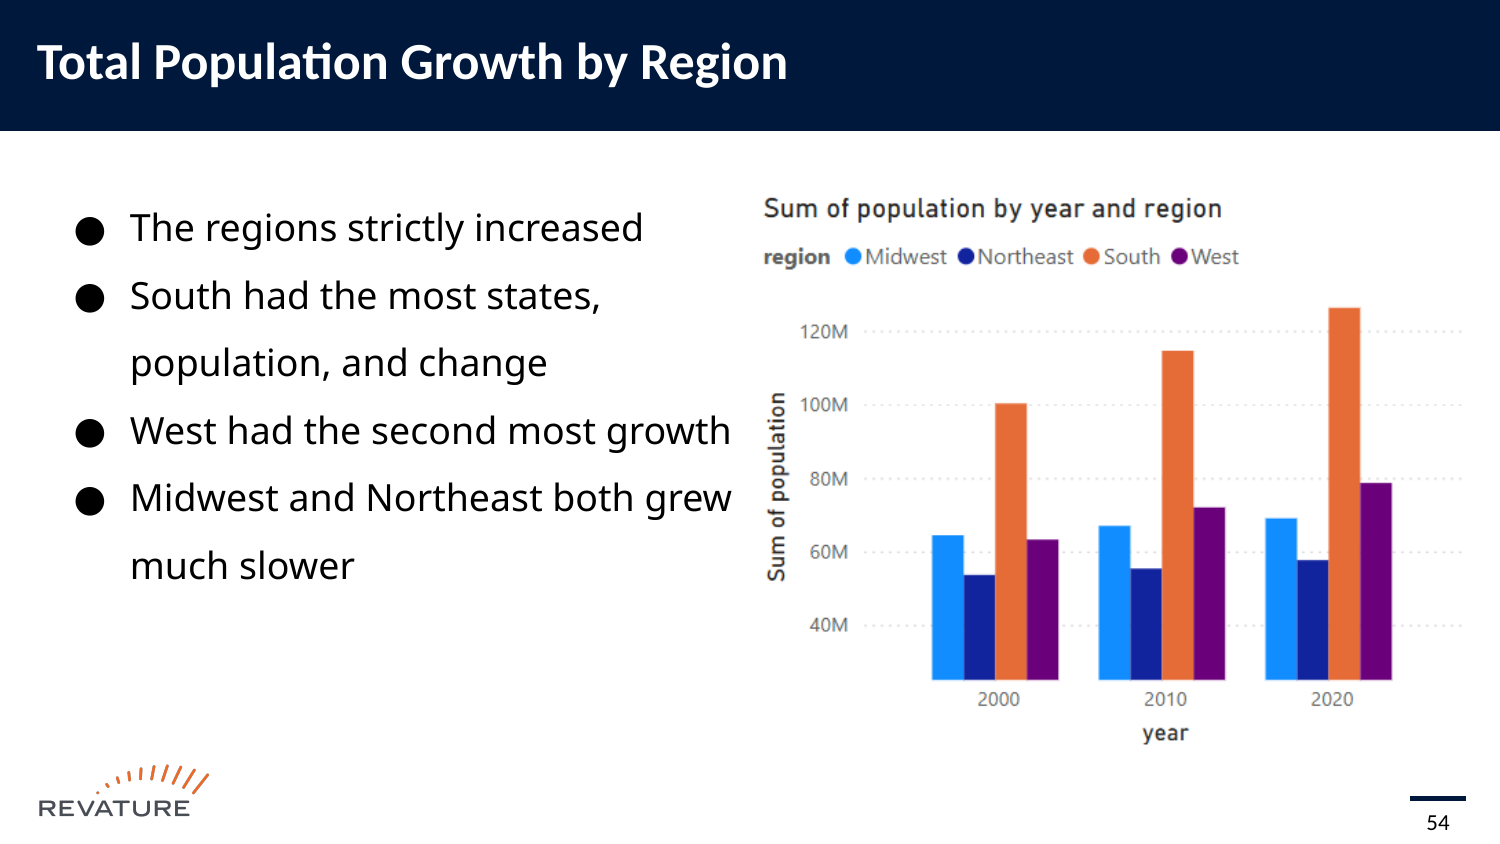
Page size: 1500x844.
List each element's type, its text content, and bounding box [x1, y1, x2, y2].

picture [749, 183, 1466, 747]
title Total Population Growth by Region [36, 34, 1466, 176]
picture [34, 761, 211, 820]
text_box The regions strictly increased South had the most states, population, and change West had the second most growth Midwest and Northeast both grew much slower [39, 166, 750, 746]
